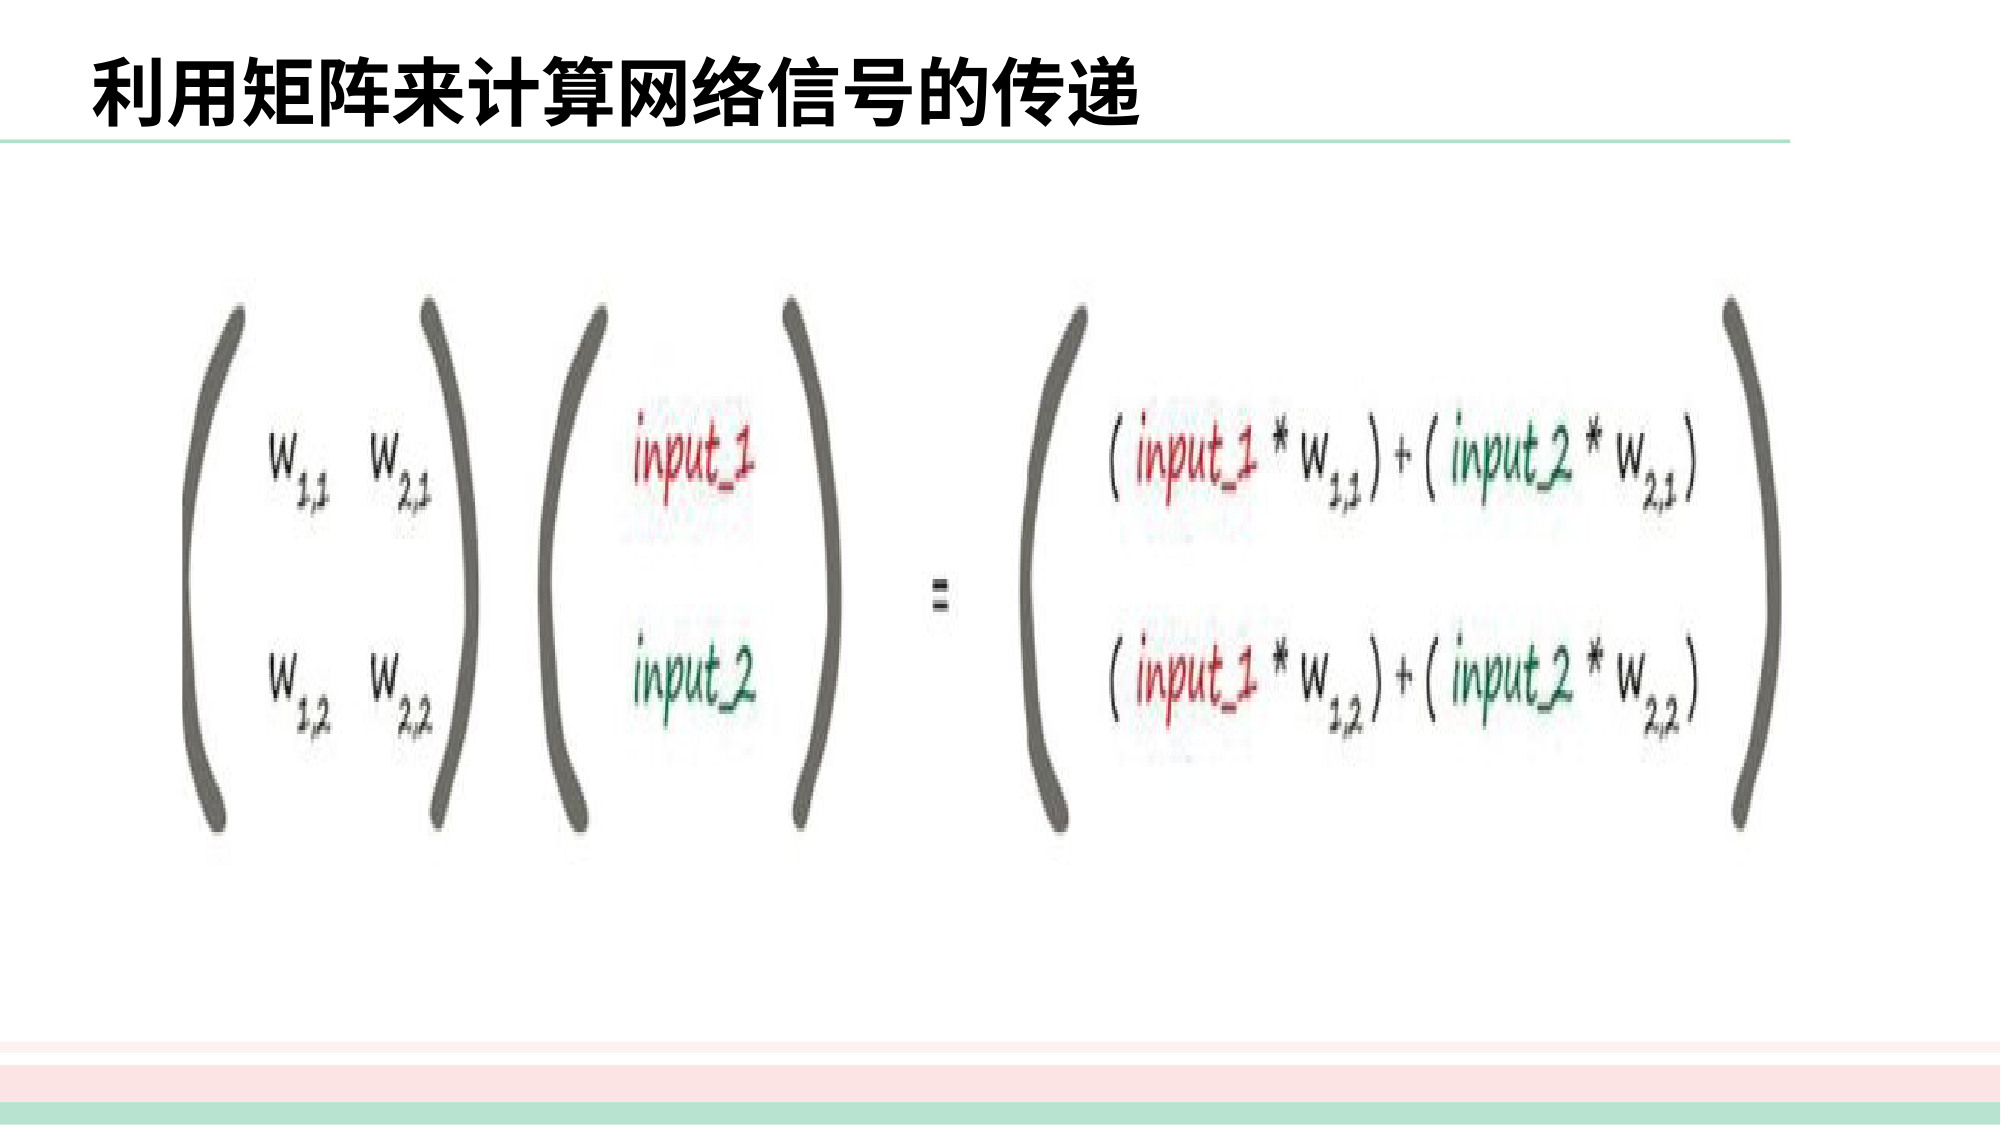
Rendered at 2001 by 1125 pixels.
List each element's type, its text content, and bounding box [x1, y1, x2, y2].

picture [0, 0, 2001, 1125]
text_box 利用矩阵来计算网络信号的传递 [76, 38, 1157, 144]
